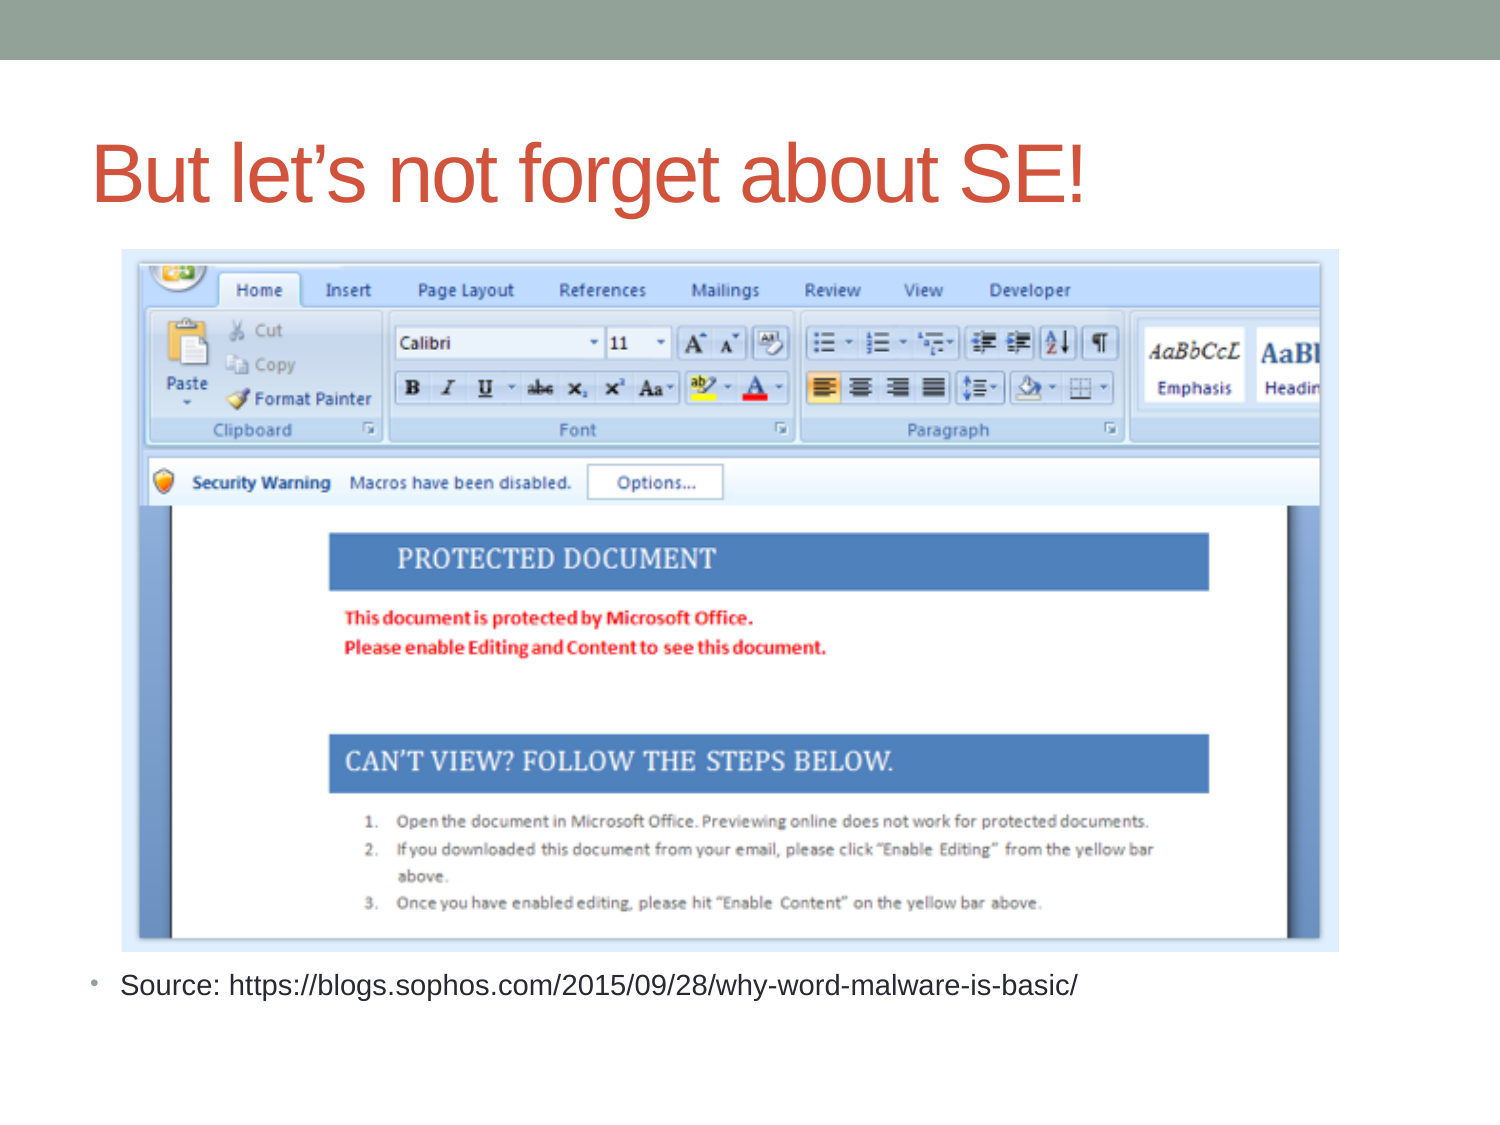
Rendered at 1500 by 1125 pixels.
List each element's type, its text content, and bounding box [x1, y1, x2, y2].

list Source: https://blogs.sophos.com/2015/09/28/why-word-malware-is-basic/ [75, 262, 1425, 1063]
title But let’s not forget about SE! [75, 87, 1425, 250]
picture [121, 249, 1340, 952]
